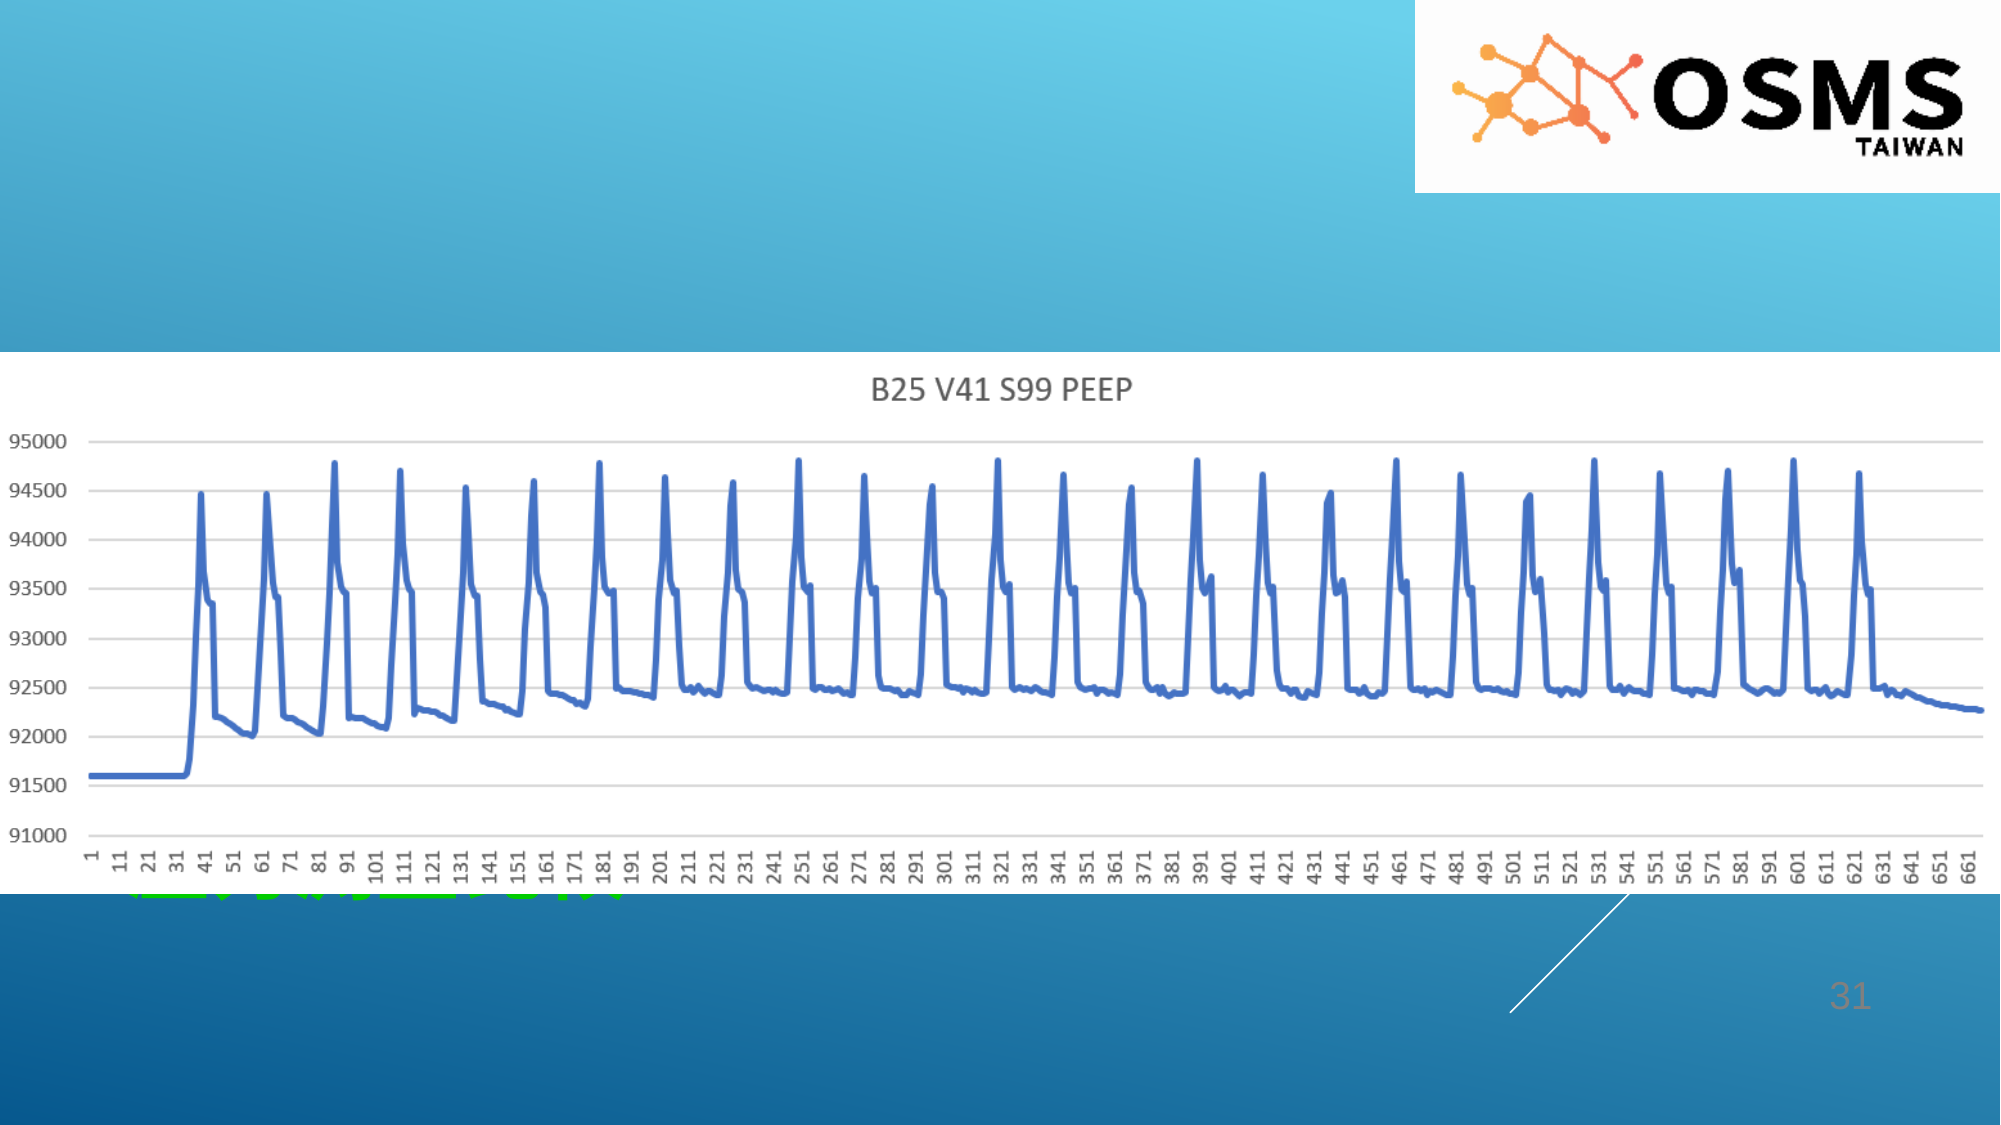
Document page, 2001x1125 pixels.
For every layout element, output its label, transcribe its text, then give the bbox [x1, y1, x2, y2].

title 壓力測量比較-3 [112, 895, 1513, 984]
picture [1415, 0, 2000, 193]
slide_number 31 [1700, 915, 1888, 1025]
picture [0, 352, 2000, 895]
